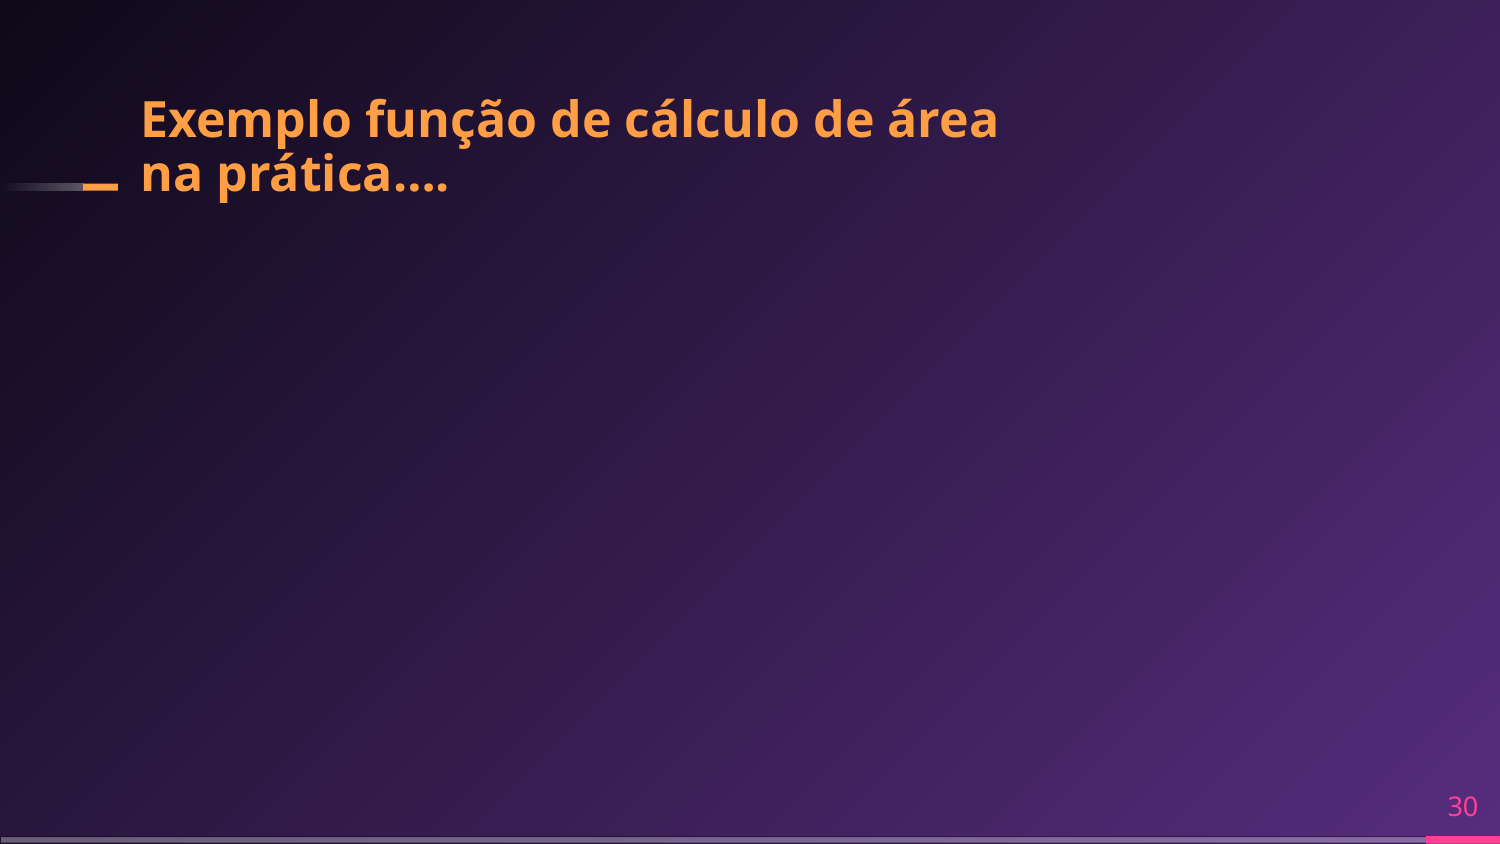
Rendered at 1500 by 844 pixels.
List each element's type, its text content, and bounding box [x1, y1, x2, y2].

slide_number ‹#› [1426, 779, 1500, 837]
title Exemplo função de cálculo de área na prática…. [140, 137, 1011, 203]
